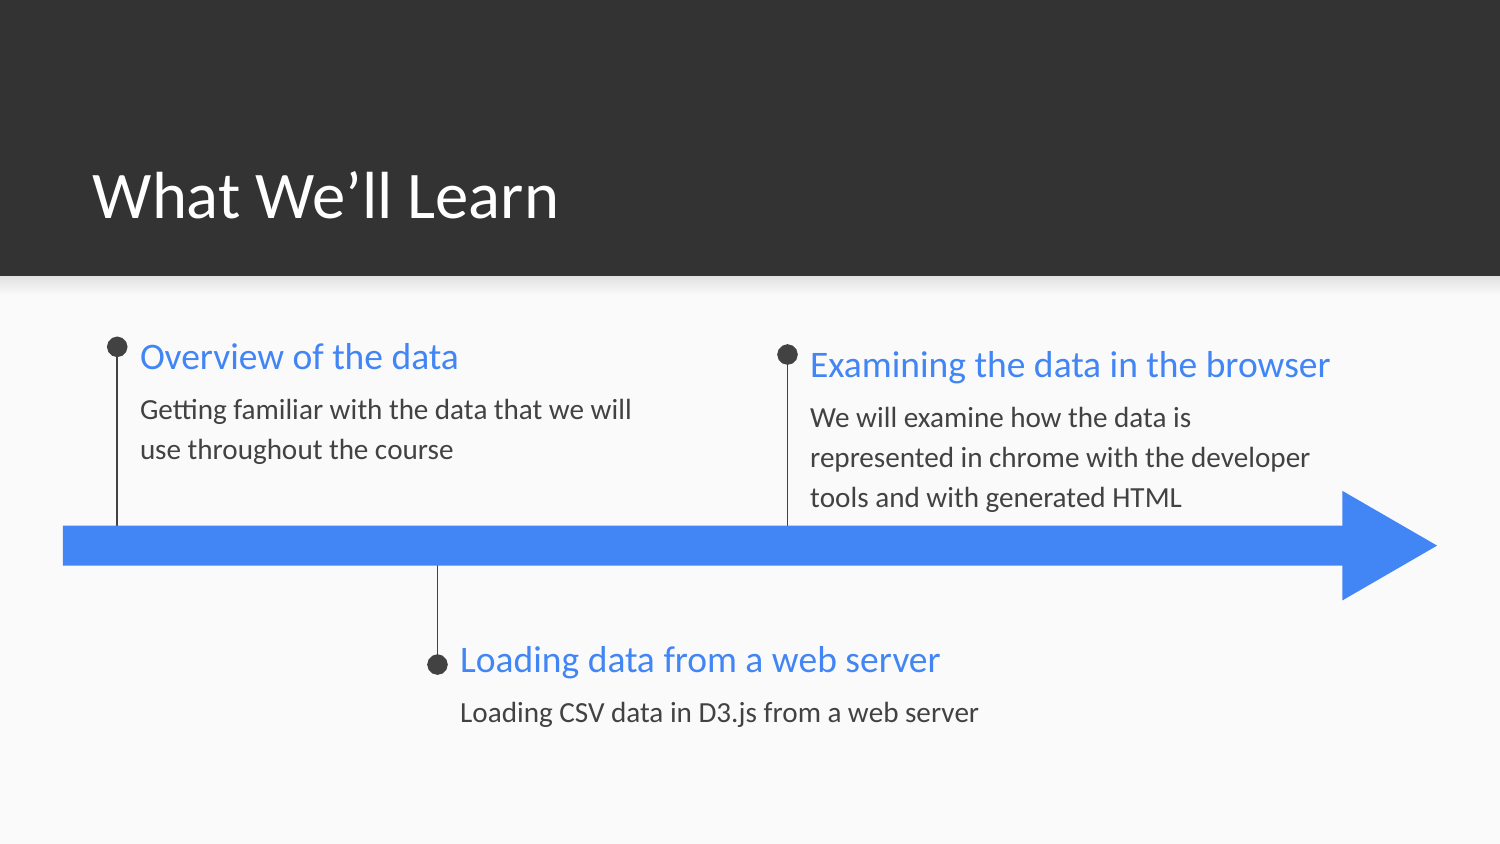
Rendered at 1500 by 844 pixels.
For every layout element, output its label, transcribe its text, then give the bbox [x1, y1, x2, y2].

text_box Getting familiar with the data that we will use throughout the course [124, 369, 663, 465]
title Loading data from a web server [445, 625, 1033, 690]
title What We’ll Learn [77, 121, 1427, 248]
list Loading CSV data in D3.js from a web server [445, 672, 1008, 768]
title Examining the data in the browser [795, 330, 1358, 395]
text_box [62, 490, 1438, 601]
text_box Overview of the data [124, 322, 738, 387]
list We will examine how the data is represented in chrome with the developer tools and with generated HTML [795, 377, 1333, 473]
